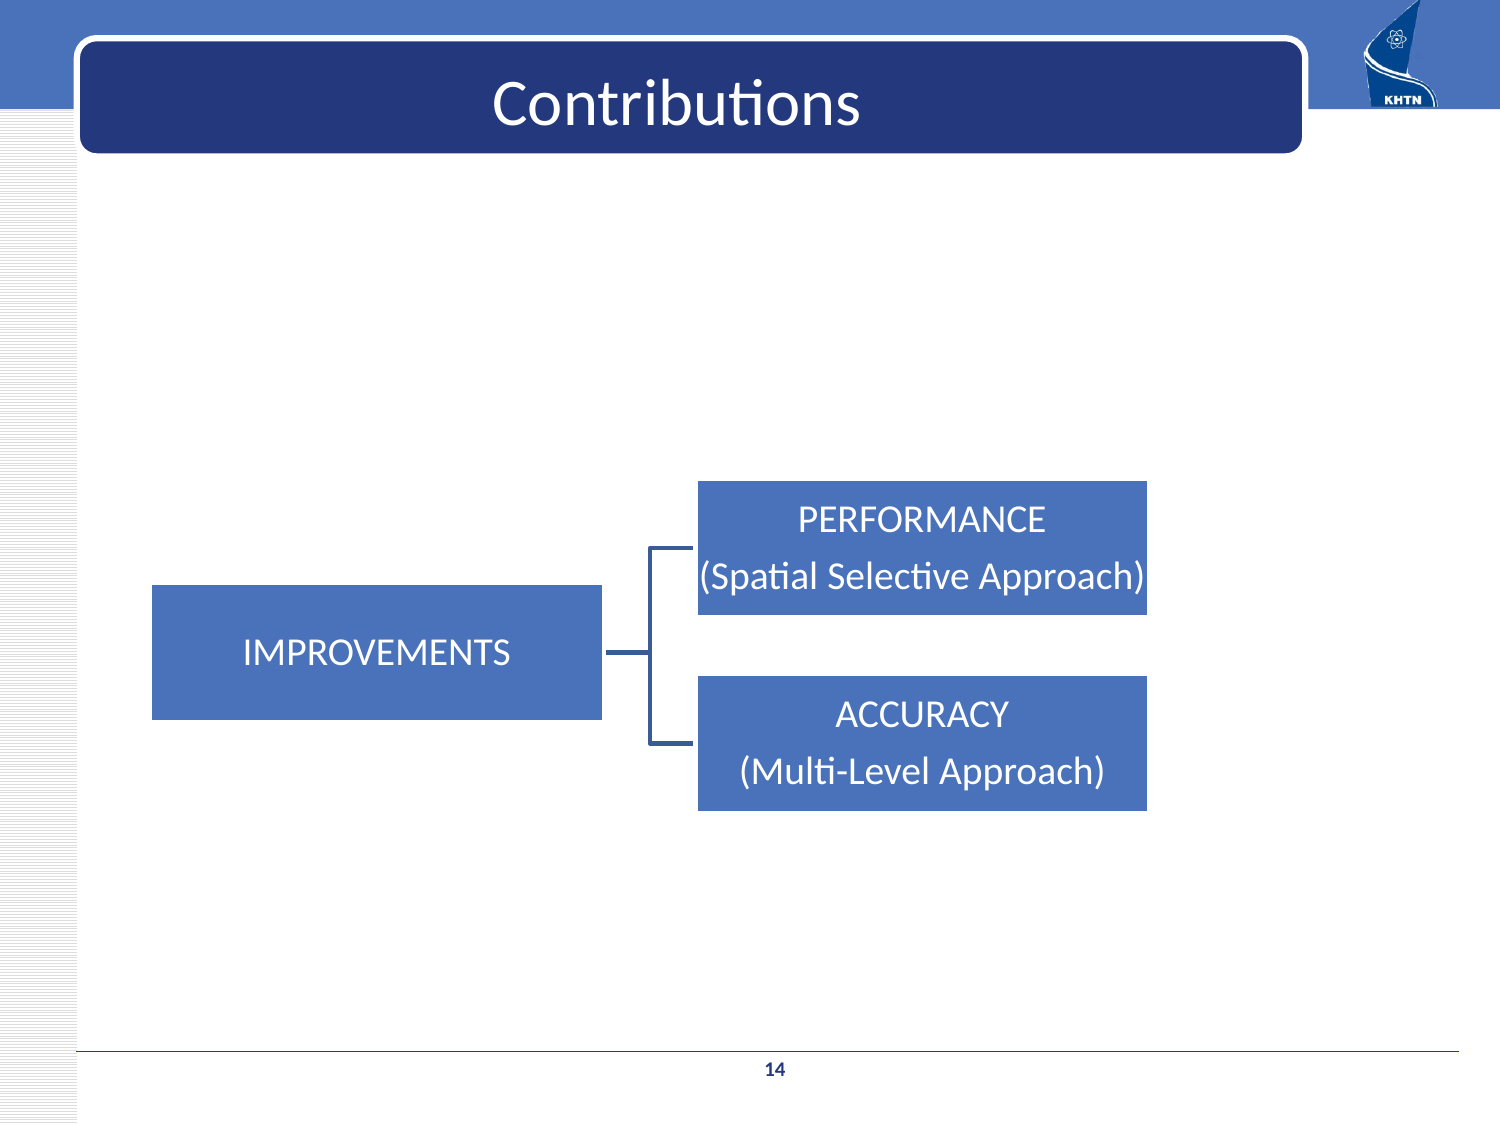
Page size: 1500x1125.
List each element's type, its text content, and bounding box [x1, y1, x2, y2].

title Contributions [89, 52, 1265, 145]
slide_number 14 [600, 1047, 950, 1083]
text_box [149, 312, 1151, 980]
picture [1313, 0, 1490, 109]
